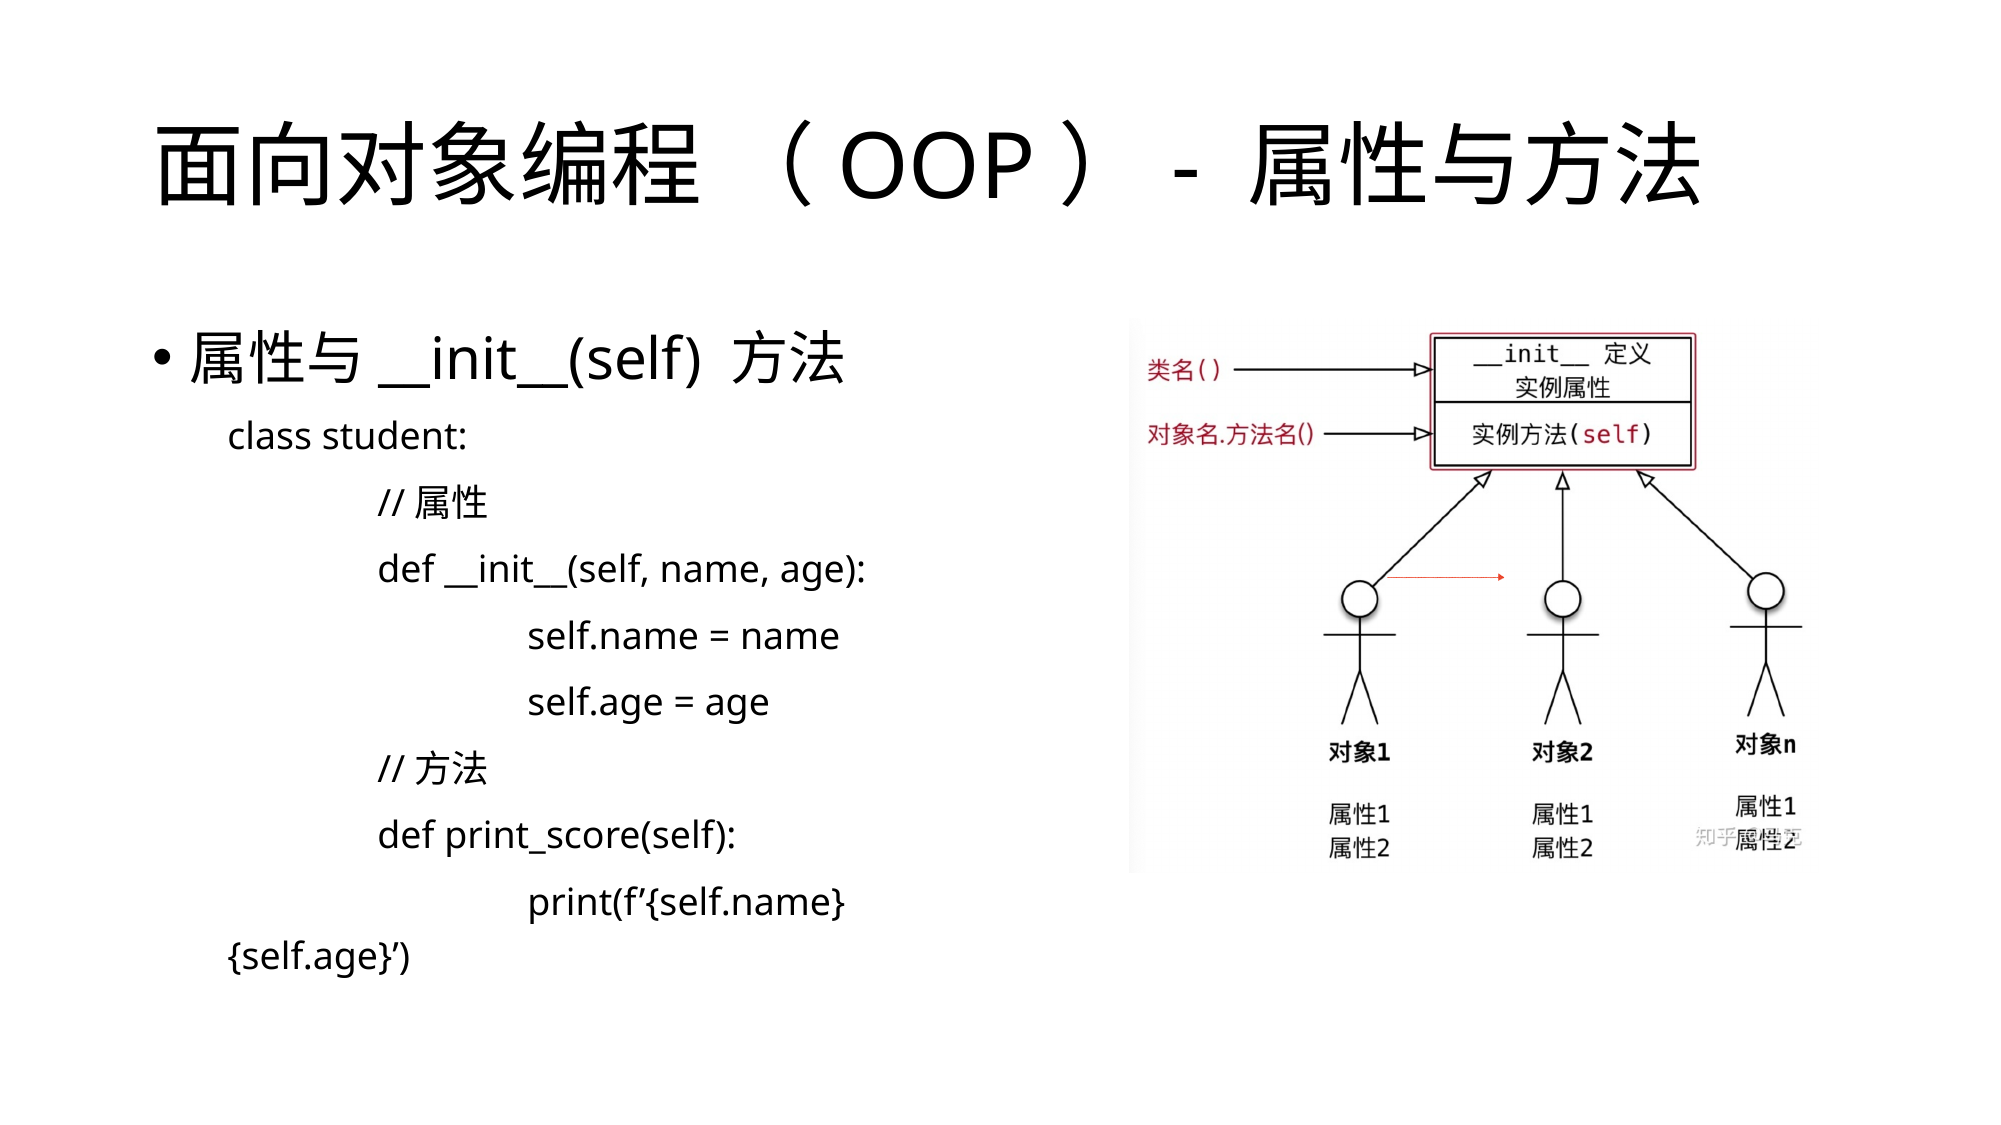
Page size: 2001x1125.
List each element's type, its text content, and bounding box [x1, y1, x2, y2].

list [1129, 318, 1819, 874]
title 面向对象编程 （OOP）- 属性与方法 [137, 59, 1863, 278]
list 属性与__init__(self) 方法 class student: //属性 def __init__(self, name, age): self.name = name self.age = age //方法 def print_score(self): print(f’{self.name} {self.age}’) [137, 299, 988, 1014]
